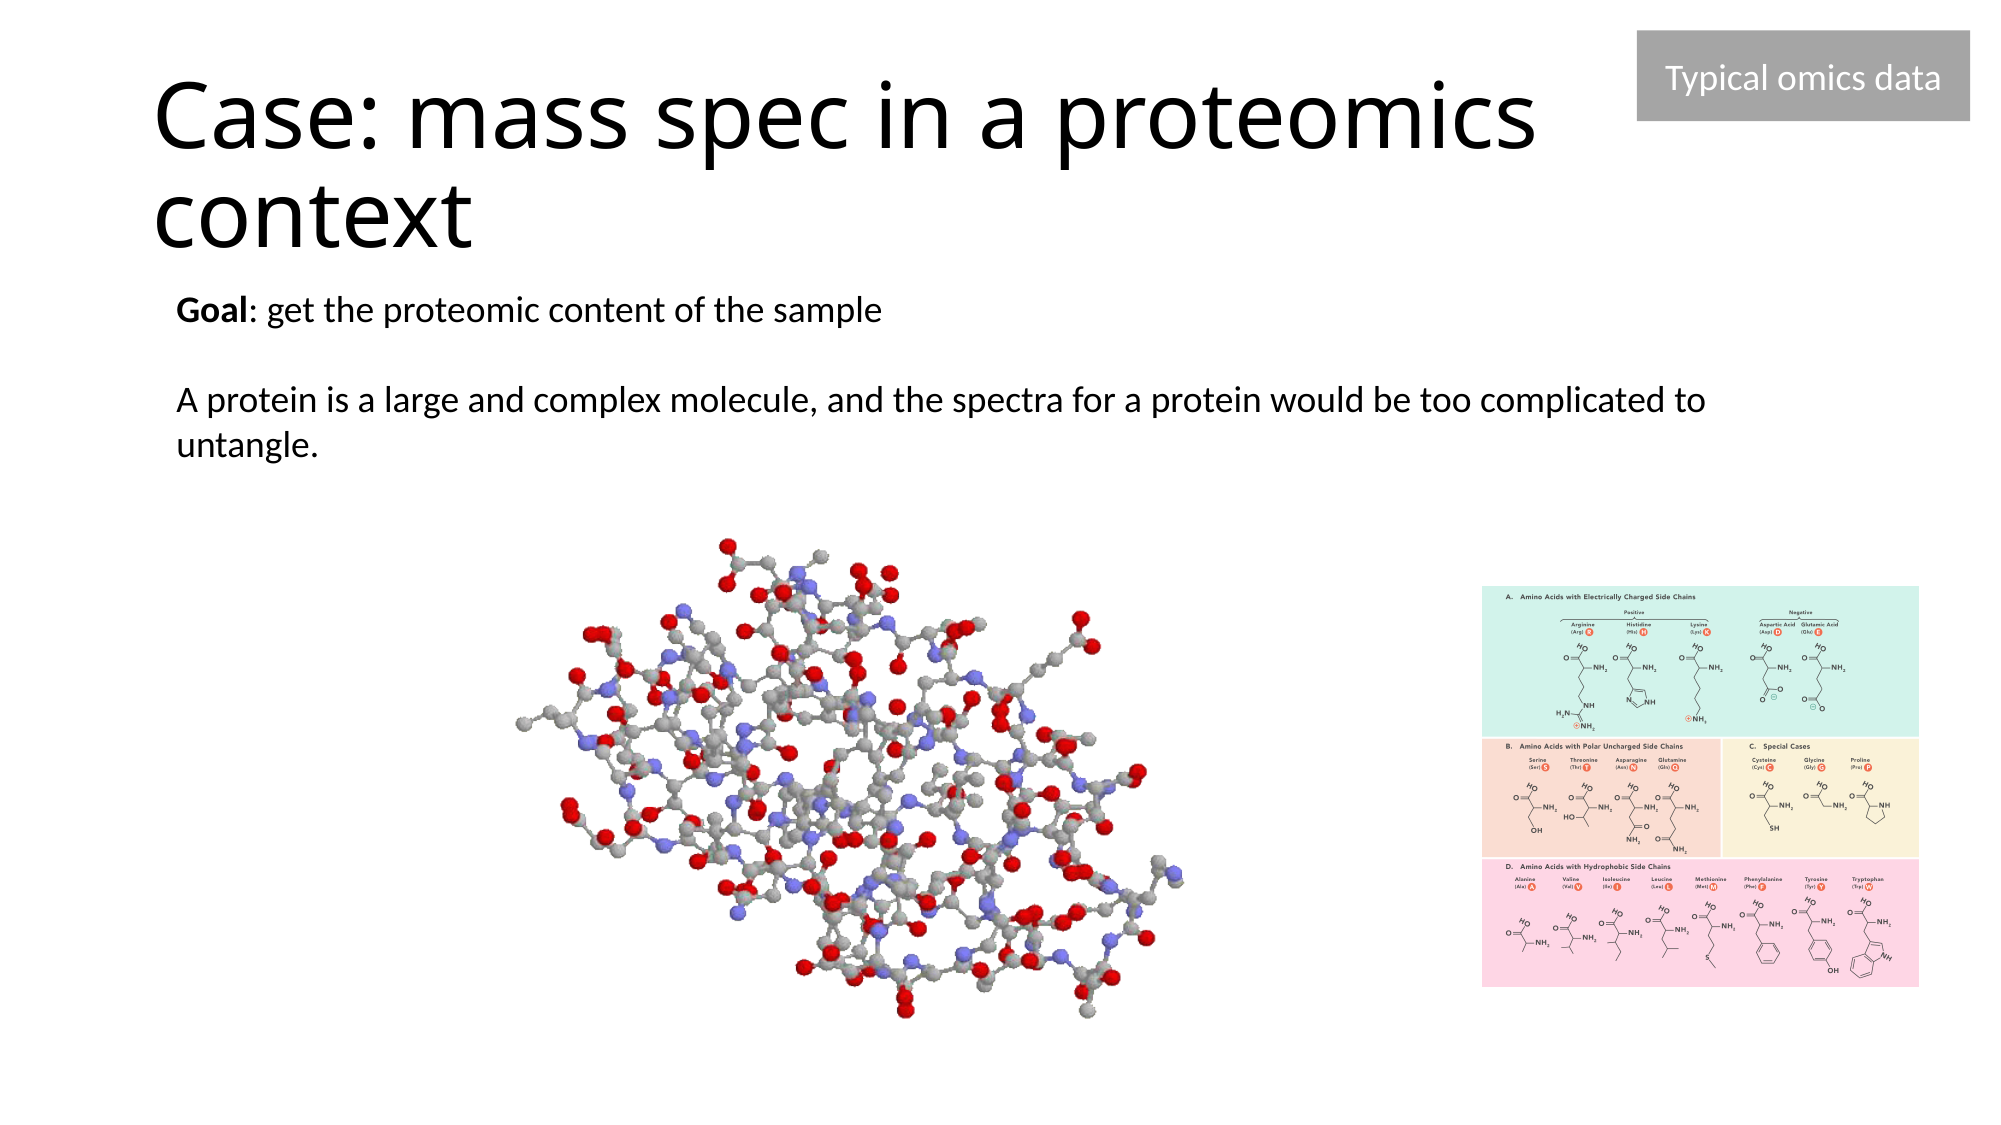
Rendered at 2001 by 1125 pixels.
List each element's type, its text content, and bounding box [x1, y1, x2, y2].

text_box Goal: get the proteomic content of the sample A protein is a large and complex molecule, and the spectra for a protein would be too complicated to untangle. [161, 277, 1761, 517]
picture [513, 537, 1187, 1037]
text_box Typical omics data [1636, 29, 1971, 122]
picture [1482, 586, 1919, 987]
title Case: mass spec in a proteomics context [137, 59, 1863, 278]
